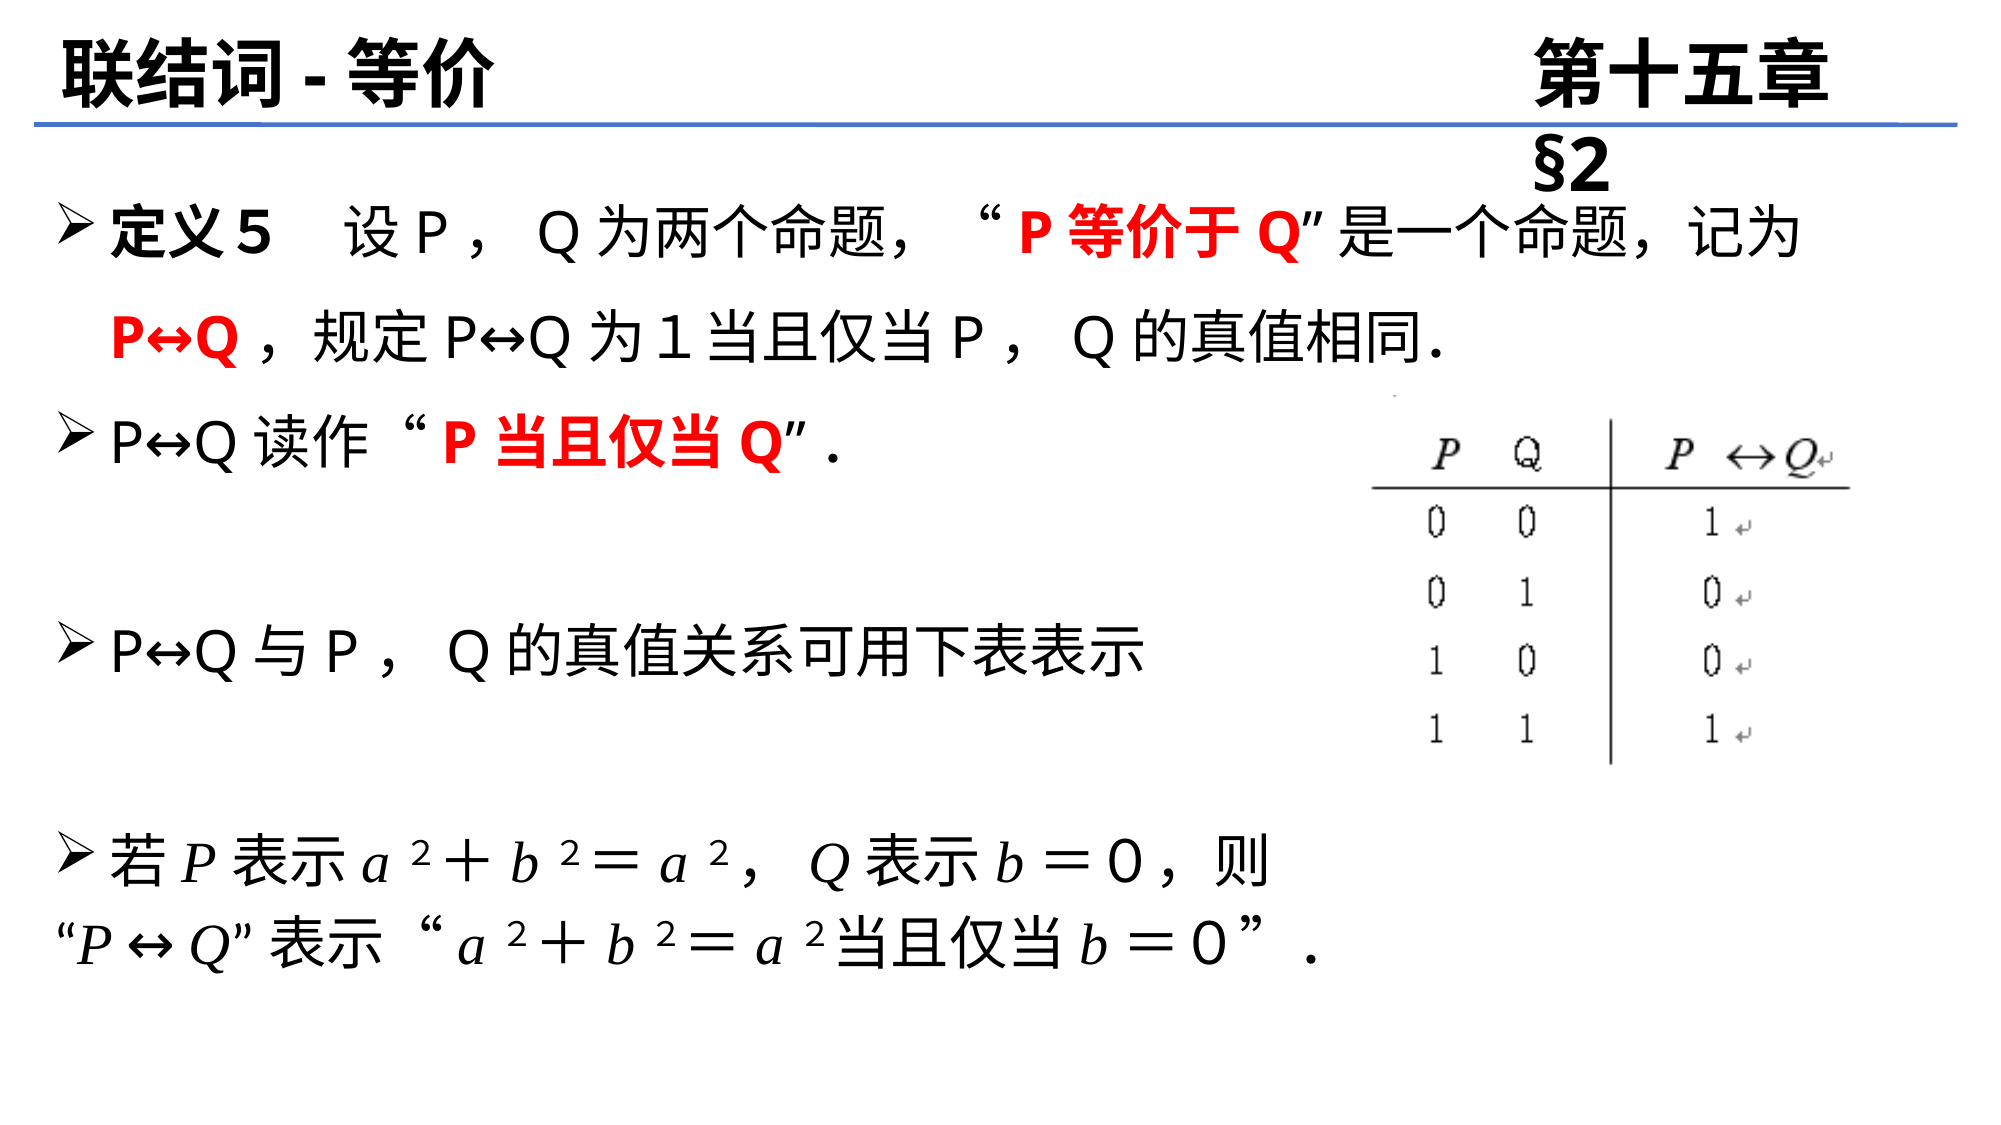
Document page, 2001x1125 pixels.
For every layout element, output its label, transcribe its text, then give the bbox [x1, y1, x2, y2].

text_box 定义５ 设P，Q为两个命题，“P等价于Q”是一个命题，记为P↔Q，规定P↔Q为１当且仅当P，Q的真值相同． P↔Q读作“P当且仅当Q”． P↔Q与P，Q的真值关系可用下表表示 若P表示a２＋b２＝a２，Q表示b＝０，则 “P ↔ Q”表示“a２＋b２＝a２当且仅当b＝０”． [38, 153, 1951, 1065]
text_box 第十五章 §2 [1517, 126, 1958, 214]
text_box 第十五章 §2 [1517, 19, 1958, 124]
picture [1348, 394, 1887, 797]
text_box 联结词-等价 [46, 18, 932, 124]
